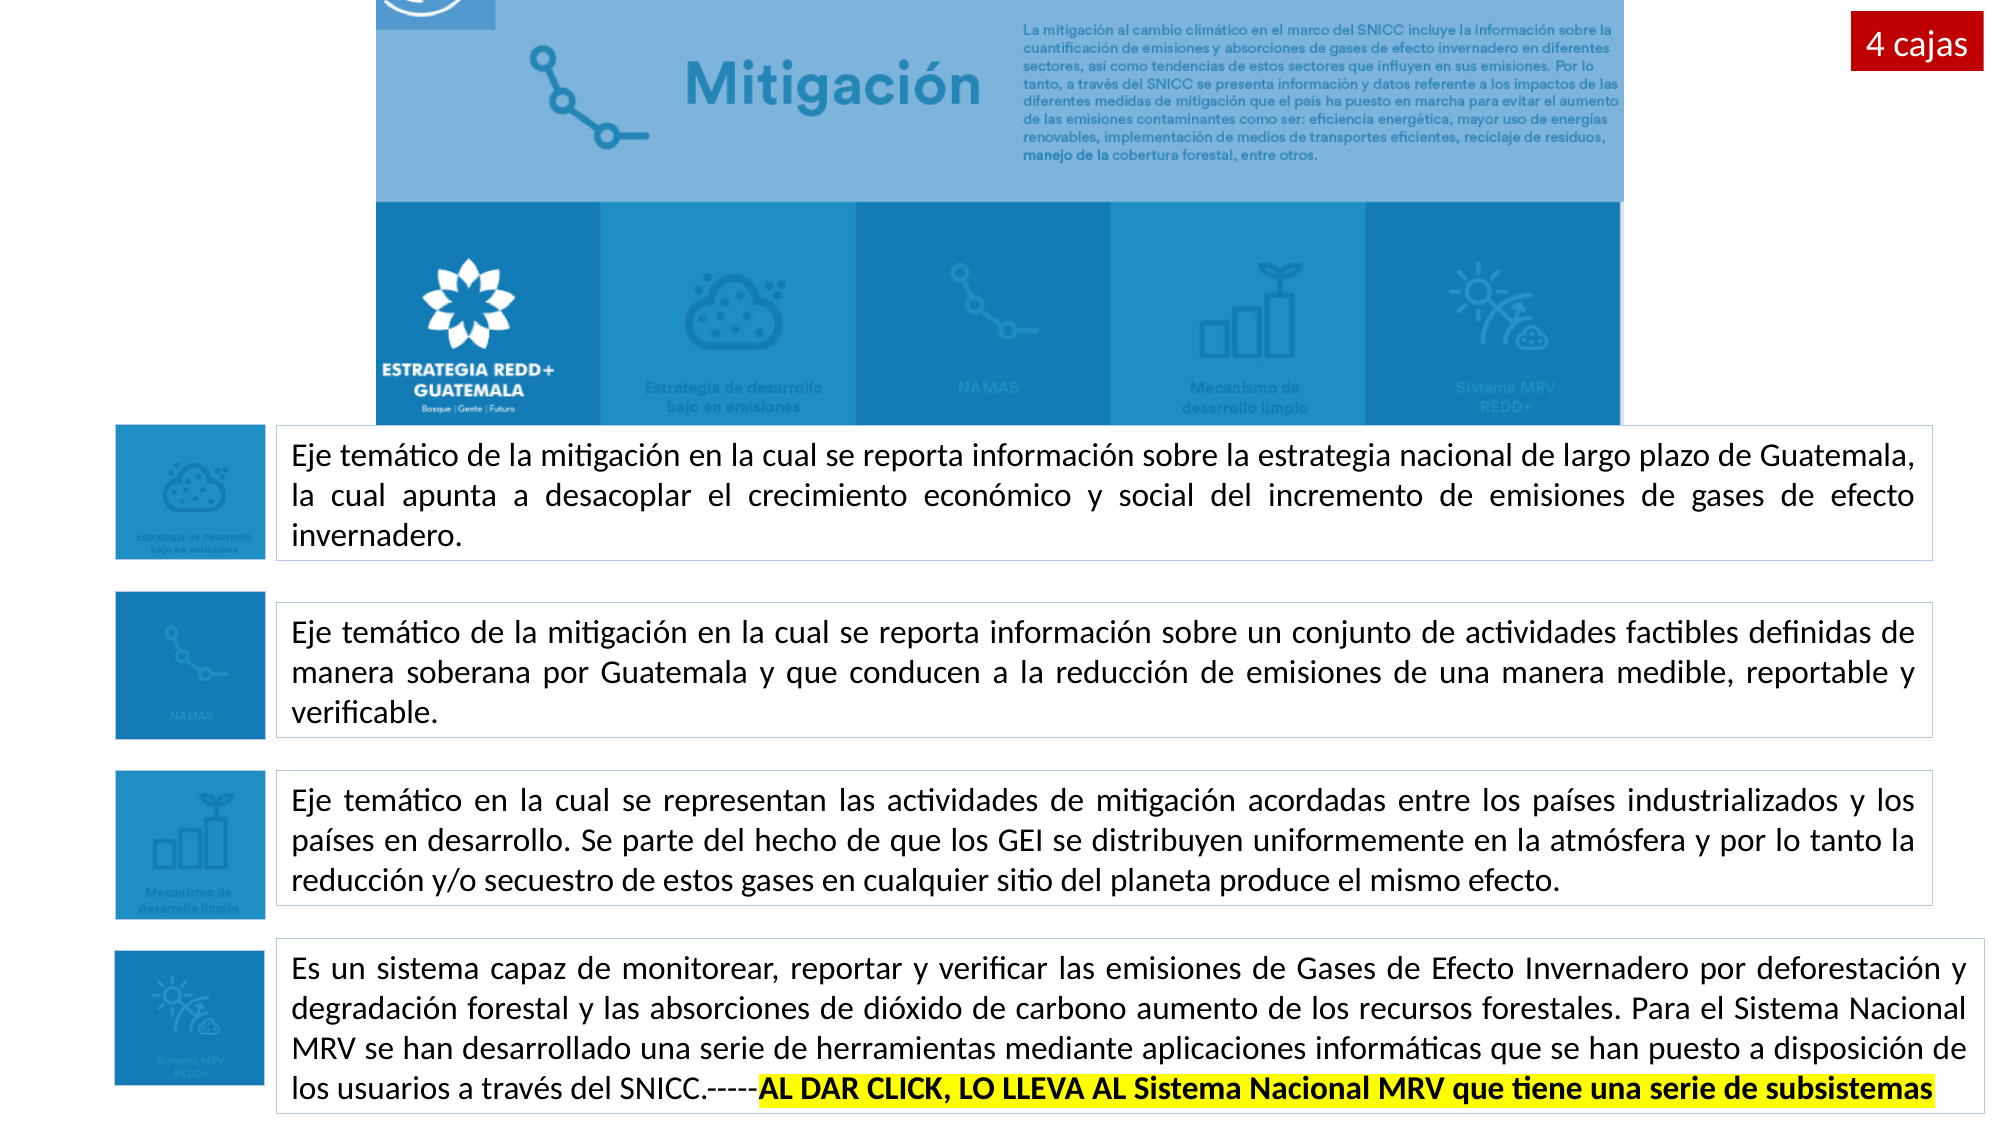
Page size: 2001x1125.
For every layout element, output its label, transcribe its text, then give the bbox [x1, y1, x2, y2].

text_box Eje temático de la mitigación en la cual se reporta información sobre un conjunto de actividades factibles definidas de manera soberana por Guatemala y que conducen a la reducción de emisiones de una manera medible, reportable y verificable. [276, 602, 1933, 738]
text_box Es un sistema capaz de monitorear, reportar y verificar las emisiones de Gases de Efecto Invernadero por deforestación y degradación forestal y las absorciones de dióxido de carbono aumento de los recursos forestales. Para el Sistema Nacional MRV se han desarrollado una serie de herramientas mediante aplicaciones informáticas que se han puesto a disposición de los usuarios a través del SNICC.-----AL DAR CLICK, LO LLEVA AL Sistema Nacional MRV que tiene una serie de subsistemas [276, 938, 1985, 1114]
text_box Eje temático en la cual se representan las actividades de mitigación acordadas entre los países industrializados y los países en desarrollo. Se parte del hecho de que los GEI se distribuyen uniformemente en la atmósfera y por lo tanto la reducción y/o secuestro de estos gases en cualquier sitio del planeta produce el mismo efecto. [276, 770, 1933, 906]
picture [115, 770, 266, 920]
picture [115, 424, 266, 560]
picture [115, 591, 266, 740]
picture [114, 950, 265, 1085]
picture [376, 0, 1624, 425]
text_box Eje temático de la mitigación en la cual se reporta información sobre la estrategia nacional de largo plazo de Guatemala, la cual apunta a desacoplar el crecimiento económico y social del incremento de emisiones de gases de efecto invernadero. [276, 425, 1933, 561]
text_box 4 cajas [1851, 11, 1984, 71]
